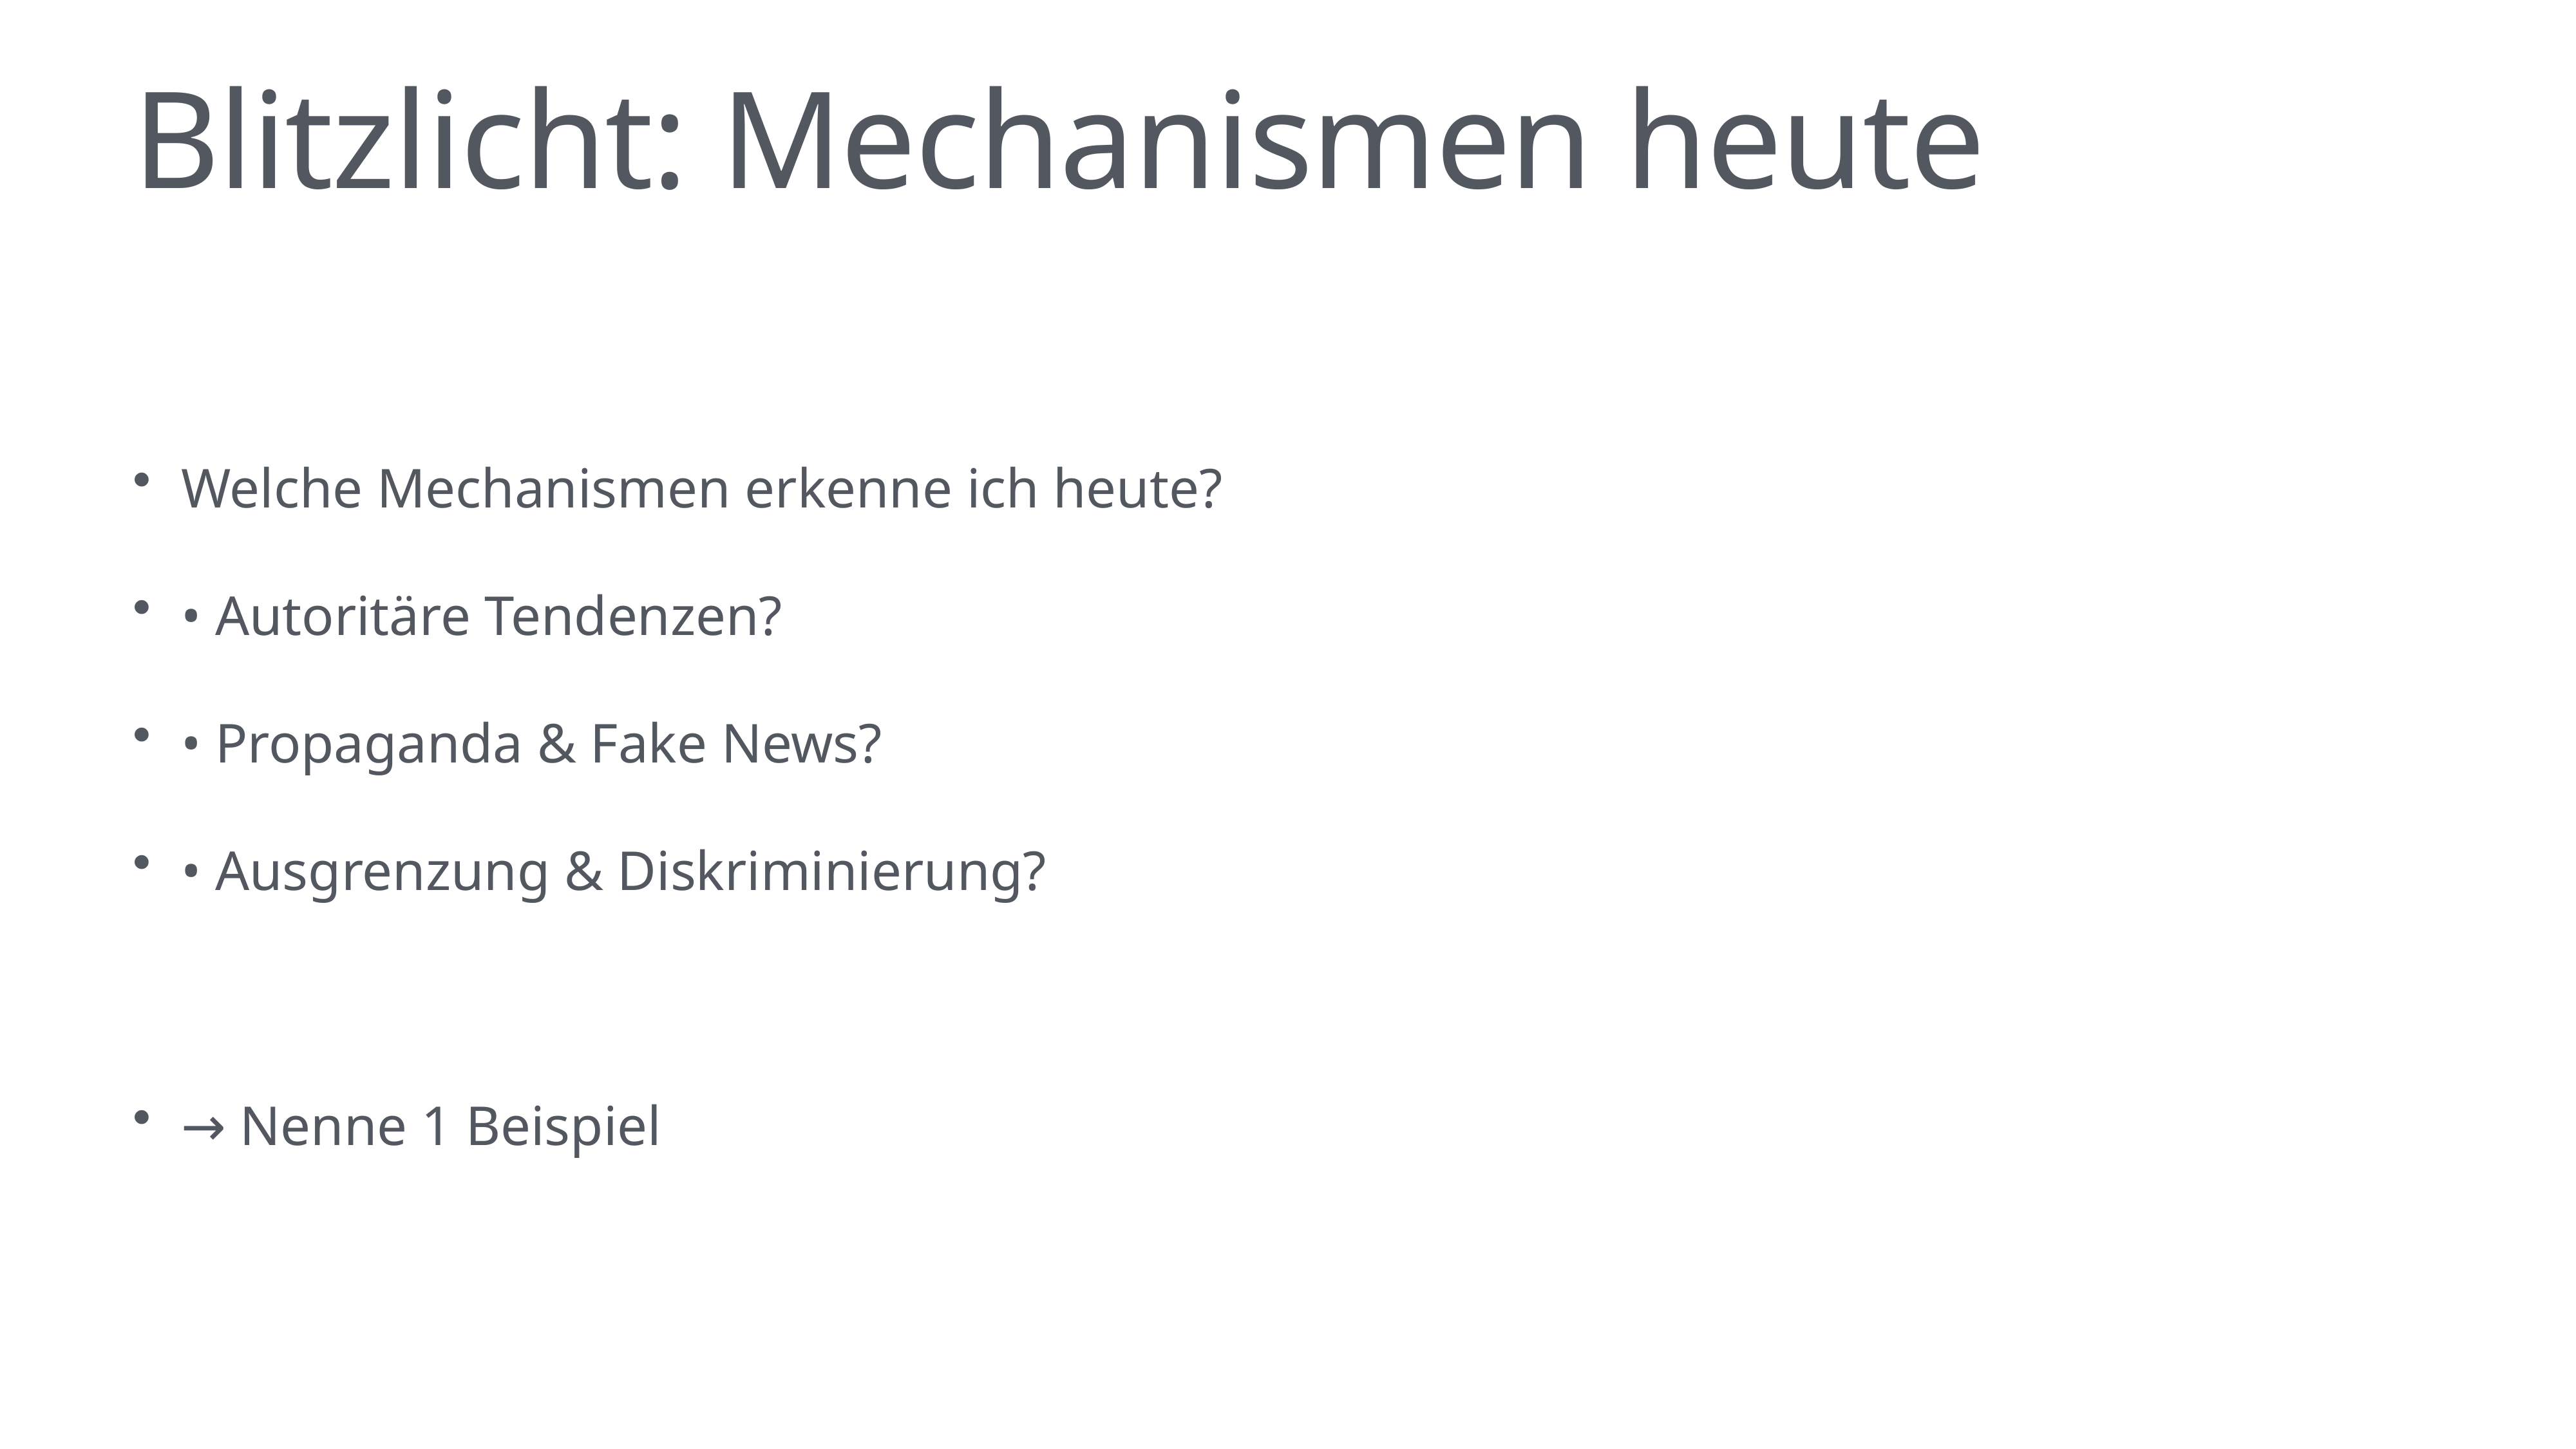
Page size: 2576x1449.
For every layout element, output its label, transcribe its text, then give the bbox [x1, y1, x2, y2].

list Welche Mechanismen erkenne ich heute? • Autoritäre Tendenzen? • Propaganda & Fake News? • Ausgrenzung & Diskriminierung? → Nenne 1 Beispiel [127, 448, 2449, 1321]
title Blitzlicht: Mechanismen heute [127, 66, 2449, 246]
